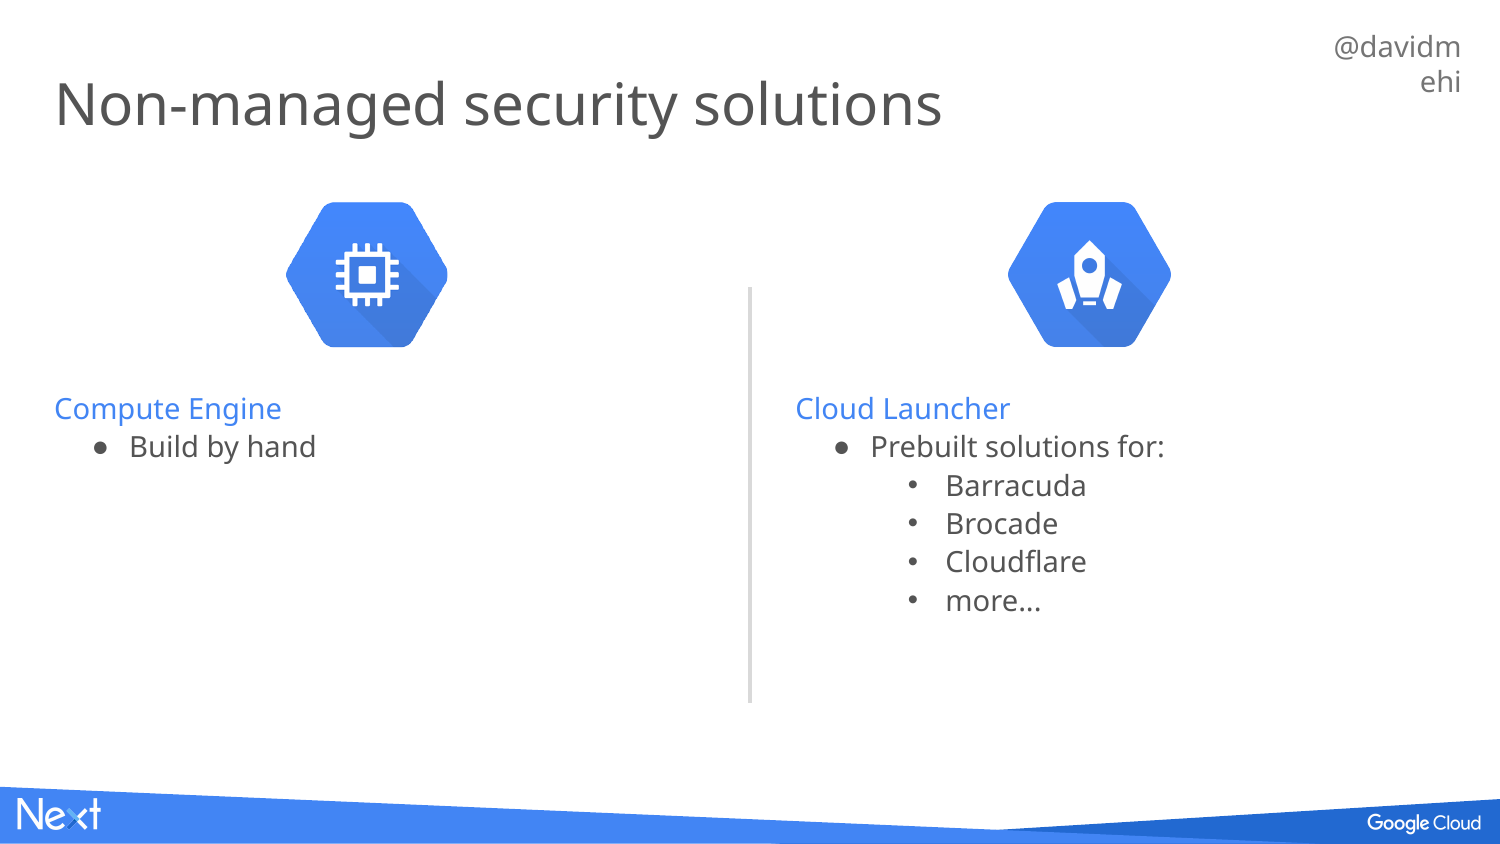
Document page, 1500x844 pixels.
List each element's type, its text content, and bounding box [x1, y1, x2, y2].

title Non-managed security solutions [39, 51, 1346, 189]
list Compute Engine Build by hand [39, 221, 721, 700]
picture [285, 201, 448, 348]
picture [1358, 805, 1490, 844]
picture [17, 798, 101, 830]
list Cloud Launcher Prebuilt solutions for: Barracuda Brocade Cloudflare more... [780, 221, 1399, 700]
picture [1008, 193, 1171, 356]
